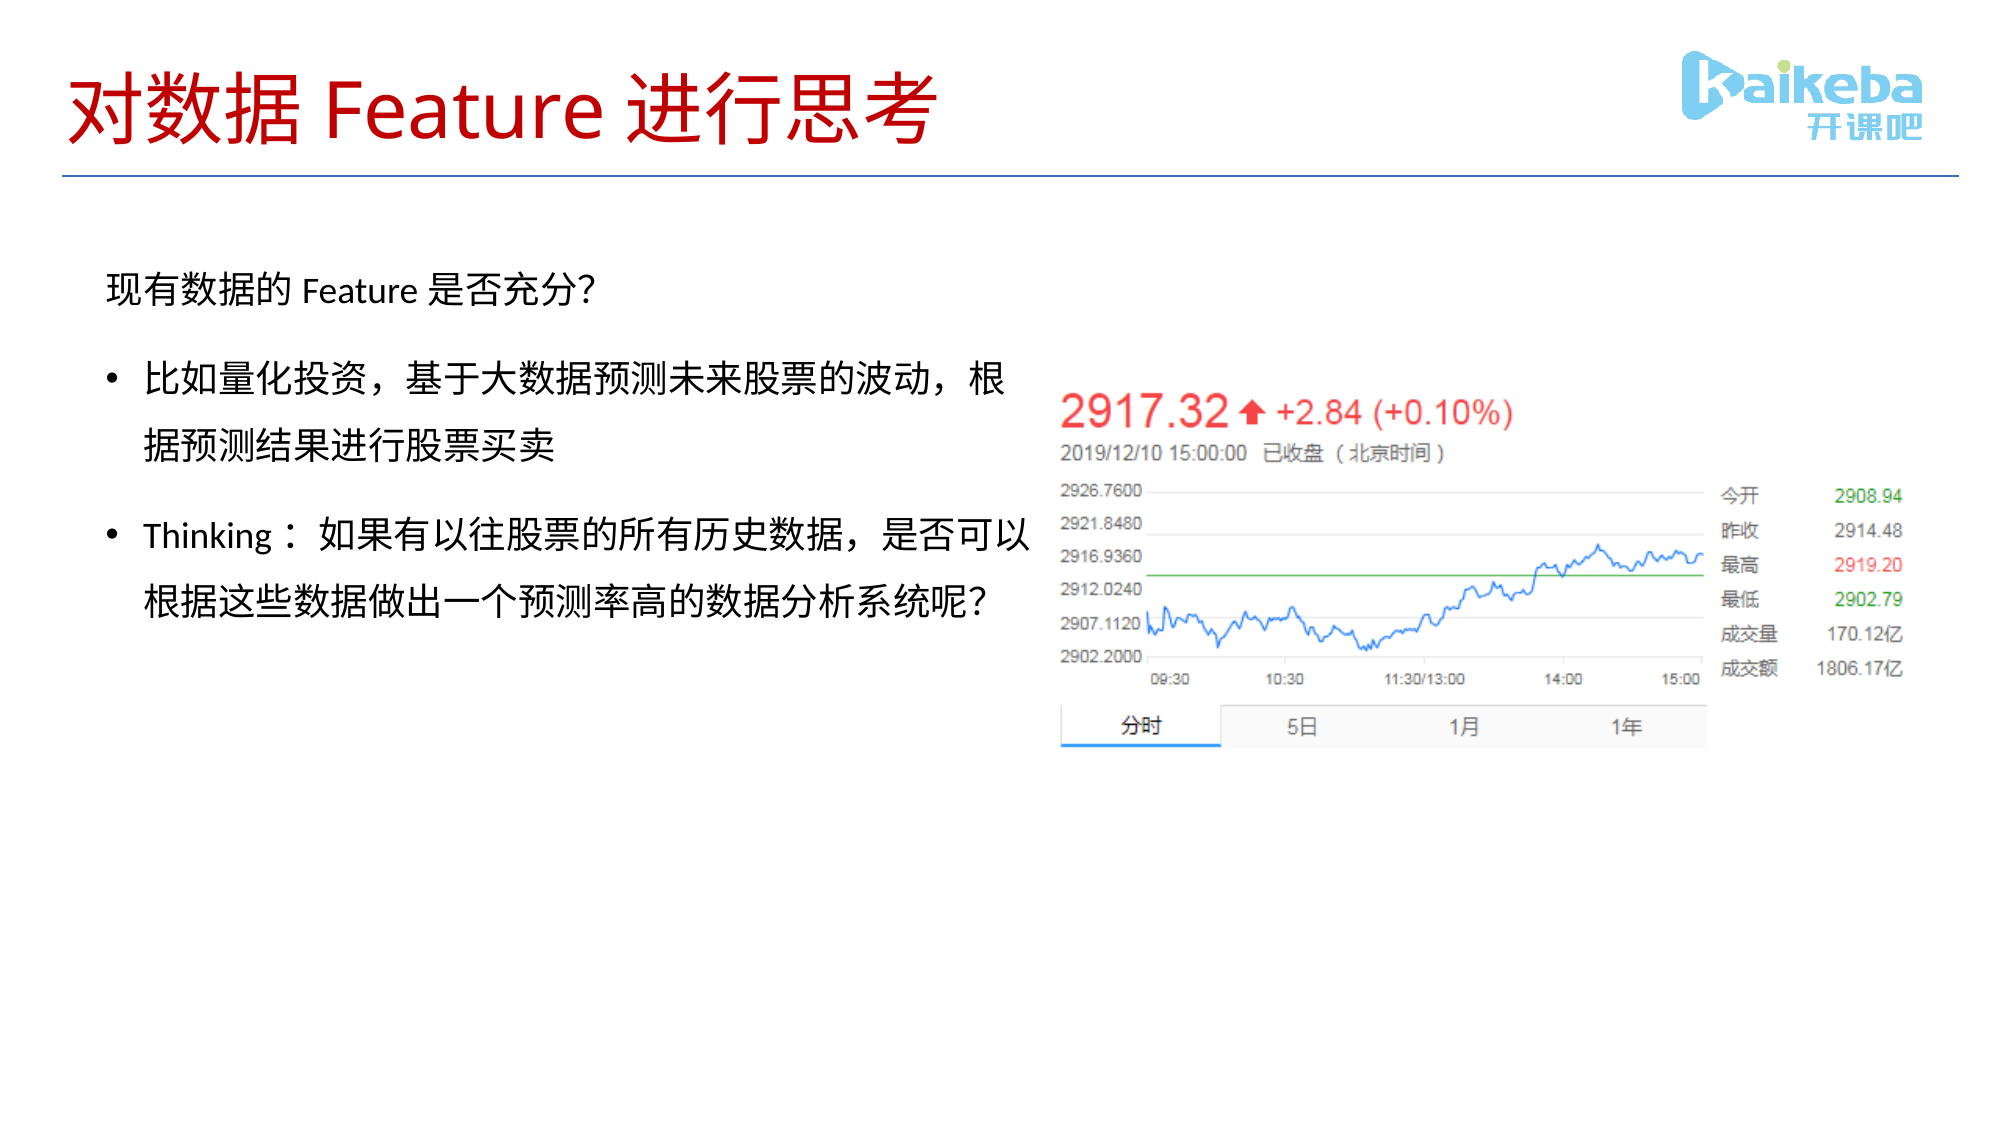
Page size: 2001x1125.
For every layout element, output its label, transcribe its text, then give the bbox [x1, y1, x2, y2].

title 对数据Feature进行思考 [57, 59, 1728, 167]
picture [1056, 373, 1917, 752]
text_box 现有数据的Feature是否充分？ 比如量化投资，基于大数据预测未来股票的波动，根据预测结果进行股票买卖 Thinking：如果有以往股票的所有历史数据，是否可以根据这些数据做出一个预测率高的数据分析系统呢？ [98, 236, 1043, 927]
